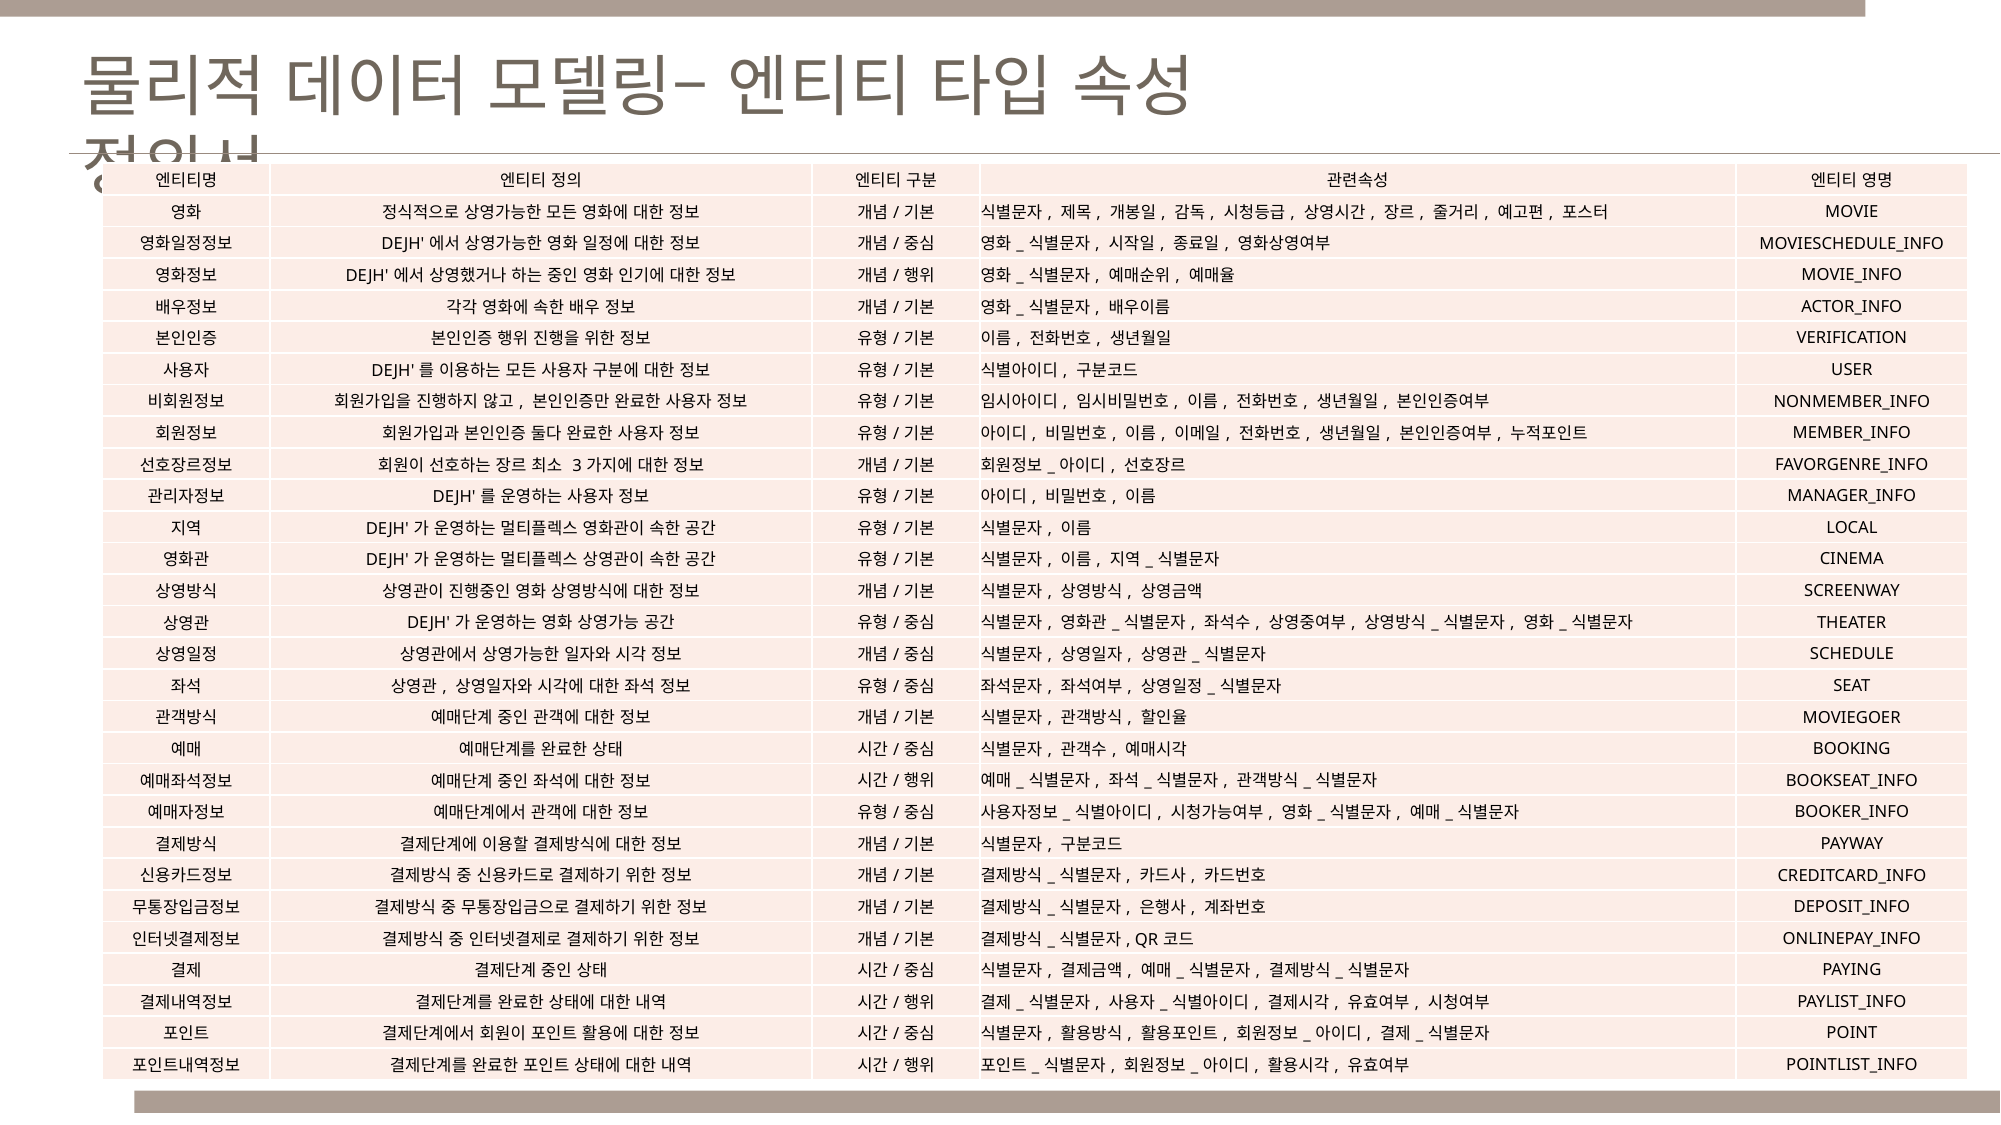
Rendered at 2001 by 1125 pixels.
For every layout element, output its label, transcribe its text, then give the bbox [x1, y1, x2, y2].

table_cell FAVORGENRE_INFO [1737, 449, 1967, 478]
table_cell 유형/기본 [813, 512, 979, 542]
table_cell 각각 영화에 속한 배우 정보 [271, 291, 811, 320]
table_cell DEPOSIT_INFO [1737, 891, 1967, 921]
table_cell 본인인증 행위 진행을 위한 정보 [271, 322, 811, 352]
table_cell PAYING [1737, 954, 1967, 984]
table_cell USER [1737, 354, 1967, 384]
table_cell 식별문자, 영화관_식별문자, 좌석수, 상영중여부, 상영방식_식별문자, 영화_식별문자 [981, 606, 1735, 636]
table_cell 유형/기본 [813, 417, 979, 447]
table_cell 이름, 전화번호, 생년월일 [981, 322, 1735, 352]
table_cell MOVIEGOER [1737, 701, 1967, 731]
table_cell 식별문자, 활용방식, 활용포인트, 회원정보_아이디, 결제_식별문자 [981, 1017, 1735, 1047]
table_cell 결제단계에 이용할 결제방식에 대한 정보 [271, 828, 811, 857]
table_cell 개념/기본 [813, 828, 979, 857]
table_cell SCREENWAY [1737, 575, 1967, 605]
table_cell DEJH'가 운영하는 멀티플렉스 영화관이 속한 공간 [271, 512, 811, 542]
table_cell 신용카드정보 [103, 859, 269, 889]
table_cell 유형/기본 [813, 322, 979, 352]
table_cell CREDITCARD_INFO [1737, 859, 1967, 889]
table_cell 아이디, 비밀번호, 이름 [981, 480, 1735, 510]
table_cell CINEMA [1737, 543, 1967, 573]
table_cell 결제방식_식별문자, 은행사, 계좌번호 [981, 891, 1735, 921]
table_cell 개념/중심 [813, 638, 979, 668]
table_cell 결제방식 중 신용카드로 결제하기 위한 정보 [271, 859, 811, 889]
table_cell 개념/기본 [813, 859, 979, 889]
table_cell 선호장르정보 [103, 449, 269, 478]
table_cell 시간/행위 [813, 1049, 979, 1079]
table_cell 상영관, 상영일자와 시각에 대한 좌석 정보 [271, 670, 811, 700]
table_cell 개념/기본 [813, 922, 979, 952]
table_header 엔티티 정의 [271, 164, 811, 194]
text_box [0, 0, 1866, 18]
table_cell 시간/중심 [813, 1017, 979, 1047]
table_cell MANAGER_INFO [1737, 480, 1967, 510]
table_header 엔티티명 [103, 164, 269, 194]
table_cell 포인트 [103, 1017, 269, 1047]
table_cell 영화일정정보 [103, 227, 269, 257]
table_cell ACTOR_INFO [1737, 291, 1967, 320]
table_cell 시간/중심 [813, 954, 979, 984]
table_cell 사용자 [103, 354, 269, 384]
table_cell 정식적으로 상영가능한 모든 영화에 대한 정보 [271, 196, 811, 226]
table_cell DEJH'가 운영하는 멀티플렉스 상영관이 속한 공간 [271, 543, 811, 573]
table_header 엔티티 영명 [1737, 164, 1967, 194]
table_cell 결제방식_식별문자, QR코드 [981, 922, 1735, 952]
table_cell 예매단계에서 관객에 대한 정보 [271, 796, 811, 826]
table_cell 관리자정보 [103, 480, 269, 510]
table_cell 식별문자, 이름 [981, 512, 1735, 542]
table_cell 영화관 [103, 543, 269, 573]
table_cell 개념/기본 [813, 891, 979, 921]
table_cell DEJH'가 운영하는 영화 상영가능 공간 [271, 606, 811, 636]
table_cell MOVIE_INFO [1737, 259, 1967, 289]
table_cell 개념/기본 [813, 701, 979, 731]
table_cell 유형/기본 [813, 385, 979, 415]
table_cell 식별문자, 관객방식, 할인율 [981, 701, 1735, 731]
table_cell 예매좌석정보 [103, 764, 269, 794]
table_cell 영화_식별문자, 시작일, 종료일, 영화상영여부 [981, 227, 1735, 257]
table_cell 식별문자, 상영일자, 상영관_식별문자 [981, 638, 1735, 668]
table_cell POINTLIST_INFO [1737, 1049, 1967, 1079]
table_cell 영화_식별문자, 배우이름 [981, 291, 1735, 320]
table_cell 비회원정보 [103, 385, 269, 415]
table_cell 무통장입금정보 [103, 891, 269, 921]
table_cell 개념/기본 [813, 449, 979, 478]
table_cell 상영관에서 상영가능한 일자와 시각 정보 [271, 638, 811, 668]
table_cell PAYLIST_INFO [1737, 986, 1967, 1015]
table_cell 상영관이 진행중인 영화 상영방식에 대한 정보 [271, 575, 811, 605]
table_cell 식별문자, 제목, 개봉일, 감독, 시청등급, 상영시간, 장르, 줄거리, 예고편, 포스터 [981, 196, 1735, 226]
table_cell 개념/기본 [813, 291, 979, 320]
table_cell 임시아이디, 임시비밀번호, 이름, 전화번호, 생년월일, 본인인증여부 [981, 385, 1735, 415]
table_cell SEAT [1737, 670, 1967, 700]
table_cell 포인트_식별문자, 회원정보_아이디, 활용시각, 유효여부 [981, 1049, 1735, 1079]
text_box [133, 1090, 2000, 1114]
table_cell 개념/기본 [813, 196, 979, 226]
table_cell 결제내역정보 [103, 986, 269, 1015]
table_cell 유형/기본 [813, 480, 979, 510]
table_cell 식별문자, 상영방식, 상영금액 [981, 575, 1735, 605]
table_cell 회원정보_아이디, 선호장르 [981, 449, 1735, 478]
table_cell ONLINEPAY_INFO [1737, 922, 1967, 952]
table_cell 사용자정보_식별아이디, 시청가능여부, 영화_식별문자, 예매_식별문자 [981, 796, 1735, 826]
table_cell 시간/행위 [813, 764, 979, 794]
table_cell 결제단계를 완료한 상태에 대한 내역 [271, 986, 811, 1015]
table_cell 상영일정 [103, 638, 269, 668]
table_cell 영화정보 [103, 259, 269, 289]
table_cell 개념/기본 [813, 575, 979, 605]
table_cell BOOKSEAT_INFO [1737, 764, 1967, 794]
table_cell 예매자정보 [103, 796, 269, 826]
table_cell SCHEDULE [1737, 638, 1967, 668]
table_header 관련속성 [981, 164, 1735, 194]
table_cell 결제방식 중 인터넷결제로 결제하기 위한 정보 [271, 922, 811, 952]
table_cell DEJH'를 이용하는 모든 사용자 구분에 대한 정보 [271, 354, 811, 384]
table_cell 인터넷결제정보 [103, 922, 269, 952]
table_cell 유형/중심 [813, 606, 979, 636]
table_cell 결제방식 중 무통장입금으로 결제하기 위한 정보 [271, 891, 811, 921]
table_cell DEJH'를 운영하는 사용자 정보 [271, 480, 811, 510]
table_cell 좌석문자, 좌석여부, 상영일정_식별문자 [981, 670, 1735, 700]
table_cell 식별문자, 관객수, 예매시각 [981, 733, 1735, 763]
table_cell 회원이 선호하는 장르 최소 3가지에 대한 정보 [271, 449, 811, 478]
table_cell MOVIESCHEDULE_INFO [1737, 227, 1967, 257]
table_cell 유형/중심 [813, 670, 979, 700]
table_cell 식별문자, 구분코드 [981, 828, 1735, 857]
table_cell 관객방식 [103, 701, 269, 731]
table_cell 결제단계에서 회원이 포인트 활용에 대한 정보 [271, 1017, 811, 1047]
table_cell POINT [1737, 1017, 1967, 1047]
table_header 엔티티 구분 [813, 164, 979, 194]
table_cell 회원가입을 진행하지 않고, 본인인증만 완료한 사용자 정보 [271, 385, 811, 415]
table_cell BOOKER_INFO [1737, 796, 1967, 826]
table_cell 배우정보 [103, 291, 269, 320]
table_cell PAYWAY [1737, 828, 1967, 857]
table_cell LOCAL [1737, 512, 1967, 542]
table_cell 회원정보 [103, 417, 269, 447]
table_cell 시간/중심 [813, 733, 979, 763]
table_cell 아이디, 비밀번호, 이름, 이메일, 전화번호, 생년월일, 본인인증여부, 누적포인트 [981, 417, 1735, 447]
table_cell 예매 [103, 733, 269, 763]
table_cell DEJH'에서 상영했거나 하는 중인 영화 인기에 대한 정보 [271, 259, 811, 289]
table_cell 회원가입과 본인인증 둘다 완료한 사용자 정보 [271, 417, 811, 447]
table_cell 유형/기본 [813, 543, 979, 573]
table_cell 상영방식 [103, 575, 269, 605]
table_cell 결제_식별문자, 사용자_식별아이디, 결제시각, 유효여부, 시청여부 [981, 986, 1735, 1015]
text_box 물리적 데이터 모델링– 엔티티 타입 속성 정의서 [67, 36, 1377, 212]
table_cell 유형/중심 [813, 796, 979, 826]
table_cell 상영관 [103, 606, 269, 636]
table_cell VERIFICATION [1737, 322, 1967, 352]
table_cell 영화_식별문자, 예매순위, 예매율 [981, 259, 1735, 289]
table_cell 예매_식별문자, 좌석_식별문자, 관객방식_식별문자 [981, 764, 1735, 794]
table_cell 예매단계 중인 좌석에 대한 정보 [271, 764, 811, 794]
table_cell 영화 [103, 196, 269, 226]
table_cell MEMBER_INFO [1737, 417, 1967, 447]
table_cell 예매단계를 완료한 상태 [271, 733, 811, 763]
table_cell BOOKING [1737, 733, 1967, 763]
table_cell NONMEMBER_INFO [1737, 385, 1967, 415]
table_cell 유형/기본 [813, 354, 979, 384]
table_cell 지역 [103, 512, 269, 542]
table_cell 개념/행위 [813, 259, 979, 289]
table_cell 예매단계 중인 관객에 대한 정보 [271, 701, 811, 731]
table_cell 식별문자, 결제금액, 예매_식별문자, 결제방식_식별문자 [981, 954, 1735, 984]
table_cell DEJH'에서 상영가능한 영화 일정에 대한 정보 [271, 227, 811, 257]
table_cell 개념/중심 [813, 227, 979, 257]
table_cell 식별아이디, 구분코드 [981, 354, 1735, 384]
table_cell 좌석 [103, 670, 269, 700]
table_cell 결제단계를 완료한 포인트 상태에 대한 내역 [271, 1049, 811, 1079]
table_cell 본인인증 [103, 322, 269, 352]
table_cell 결제방식 [103, 828, 269, 857]
table_cell MOVIE [1737, 196, 1967, 226]
table_cell 결제 [103, 954, 269, 984]
table_cell 결제방식_식별문자, 카드사, 카드번호 [981, 859, 1735, 889]
table_cell 포인트내역정보 [103, 1049, 269, 1079]
table_cell 식별문자, 이름, 지역_식별문자 [981, 543, 1735, 573]
table_cell 결제단계 중인 상태 [271, 954, 811, 984]
table_cell 시간/행위 [813, 986, 979, 1015]
table_cell THEATER [1737, 606, 1967, 636]
